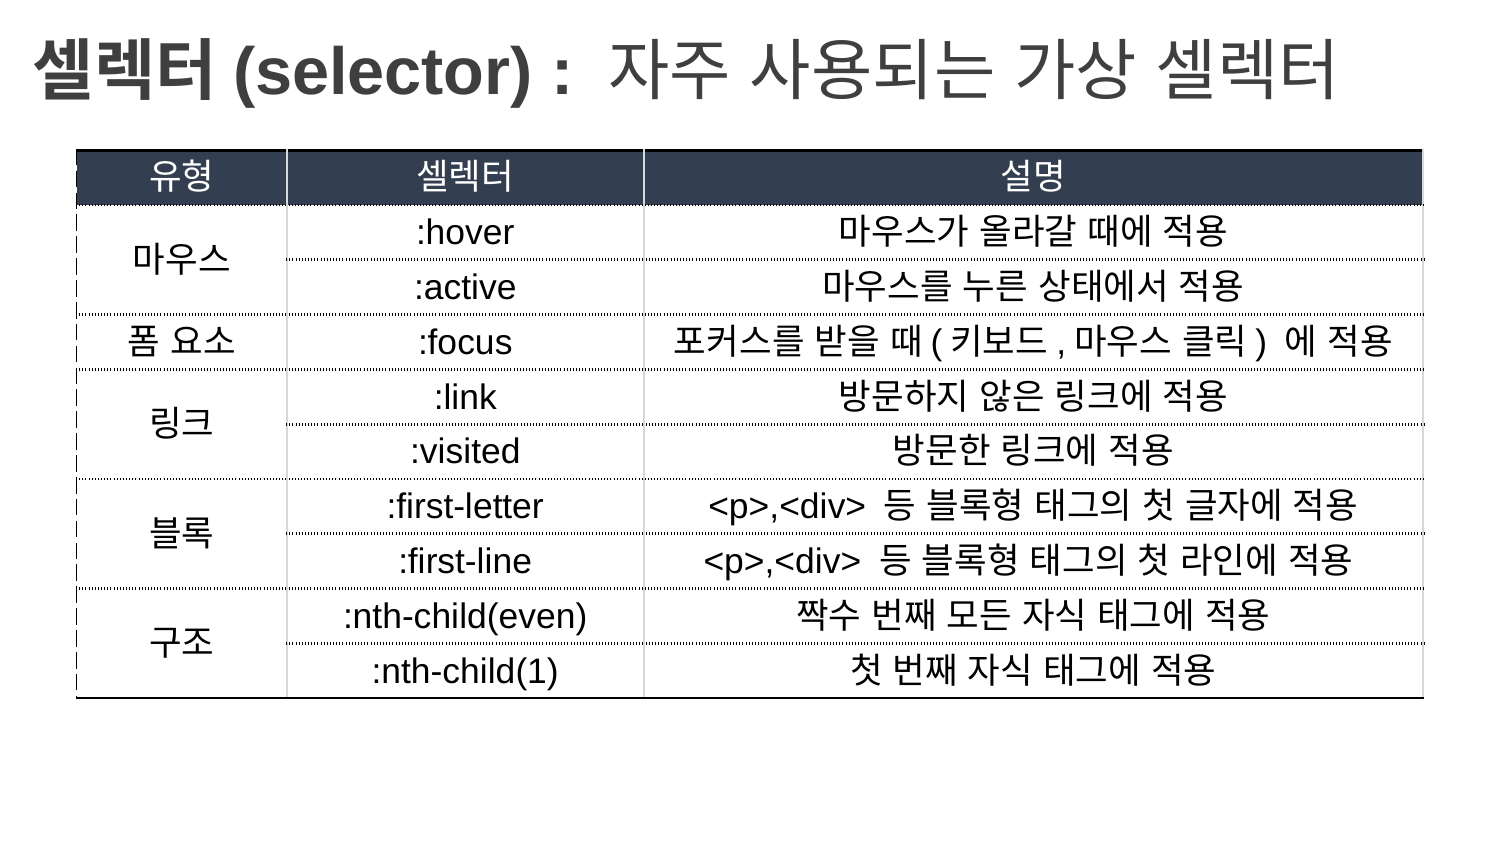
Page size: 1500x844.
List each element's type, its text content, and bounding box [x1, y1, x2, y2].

table_cell :link [288, 369, 643, 424]
table_cell :focus [288, 315, 643, 369]
table_cell :nth-child(1) [288, 643, 643, 697]
table_cell :visited [288, 424, 643, 479]
table_cell :nth-child(even) [288, 589, 643, 643]
table_cell 마우스가 올라갈 때에 적용 [645, 205, 1422, 260]
table_cell 마우스 [77, 205, 286, 315]
list 셀렉터(selector) : 자주 사용되는 가상 셀렉터 [17, 20, 1471, 115]
table_cell 짝수 번째 모든 자식 태그에 적용 [645, 589, 1422, 643]
table_cell :first-letter [288, 479, 643, 534]
table_cell 마우스를 누른 상태에서 적용 [645, 260, 1422, 315]
table_header 설명 [645, 152, 1422, 205]
table_cell <p>,<div> 등 블록형 태그의 첫 글자에 적용 [645, 479, 1422, 534]
table_cell 구조 [77, 589, 286, 697]
table_cell 링크 [77, 369, 286, 479]
table_cell 방문한 링크에 적용 [645, 424, 1422, 479]
table_cell 첫 번째 자식 태그에 적용 [645, 643, 1422, 697]
table_cell :active [288, 260, 643, 315]
table_header 유형 [77, 152, 286, 205]
table_cell 블록 [77, 479, 286, 589]
table_cell 방문하지 않은 링크에 적용 [645, 369, 1422, 424]
table_cell 포커스를 받을 때(키보드,마우스 클릭) 에 적용 [645, 315, 1422, 369]
table_cell 폼 요소 [77, 315, 286, 369]
table_cell <p>,<div> 등 블록형 태그의 첫 라인에 적용 [645, 534, 1422, 589]
table_cell :hover [288, 205, 643, 260]
table_cell :first-line [288, 534, 643, 589]
table_header 셀렉터 [288, 152, 643, 205]
